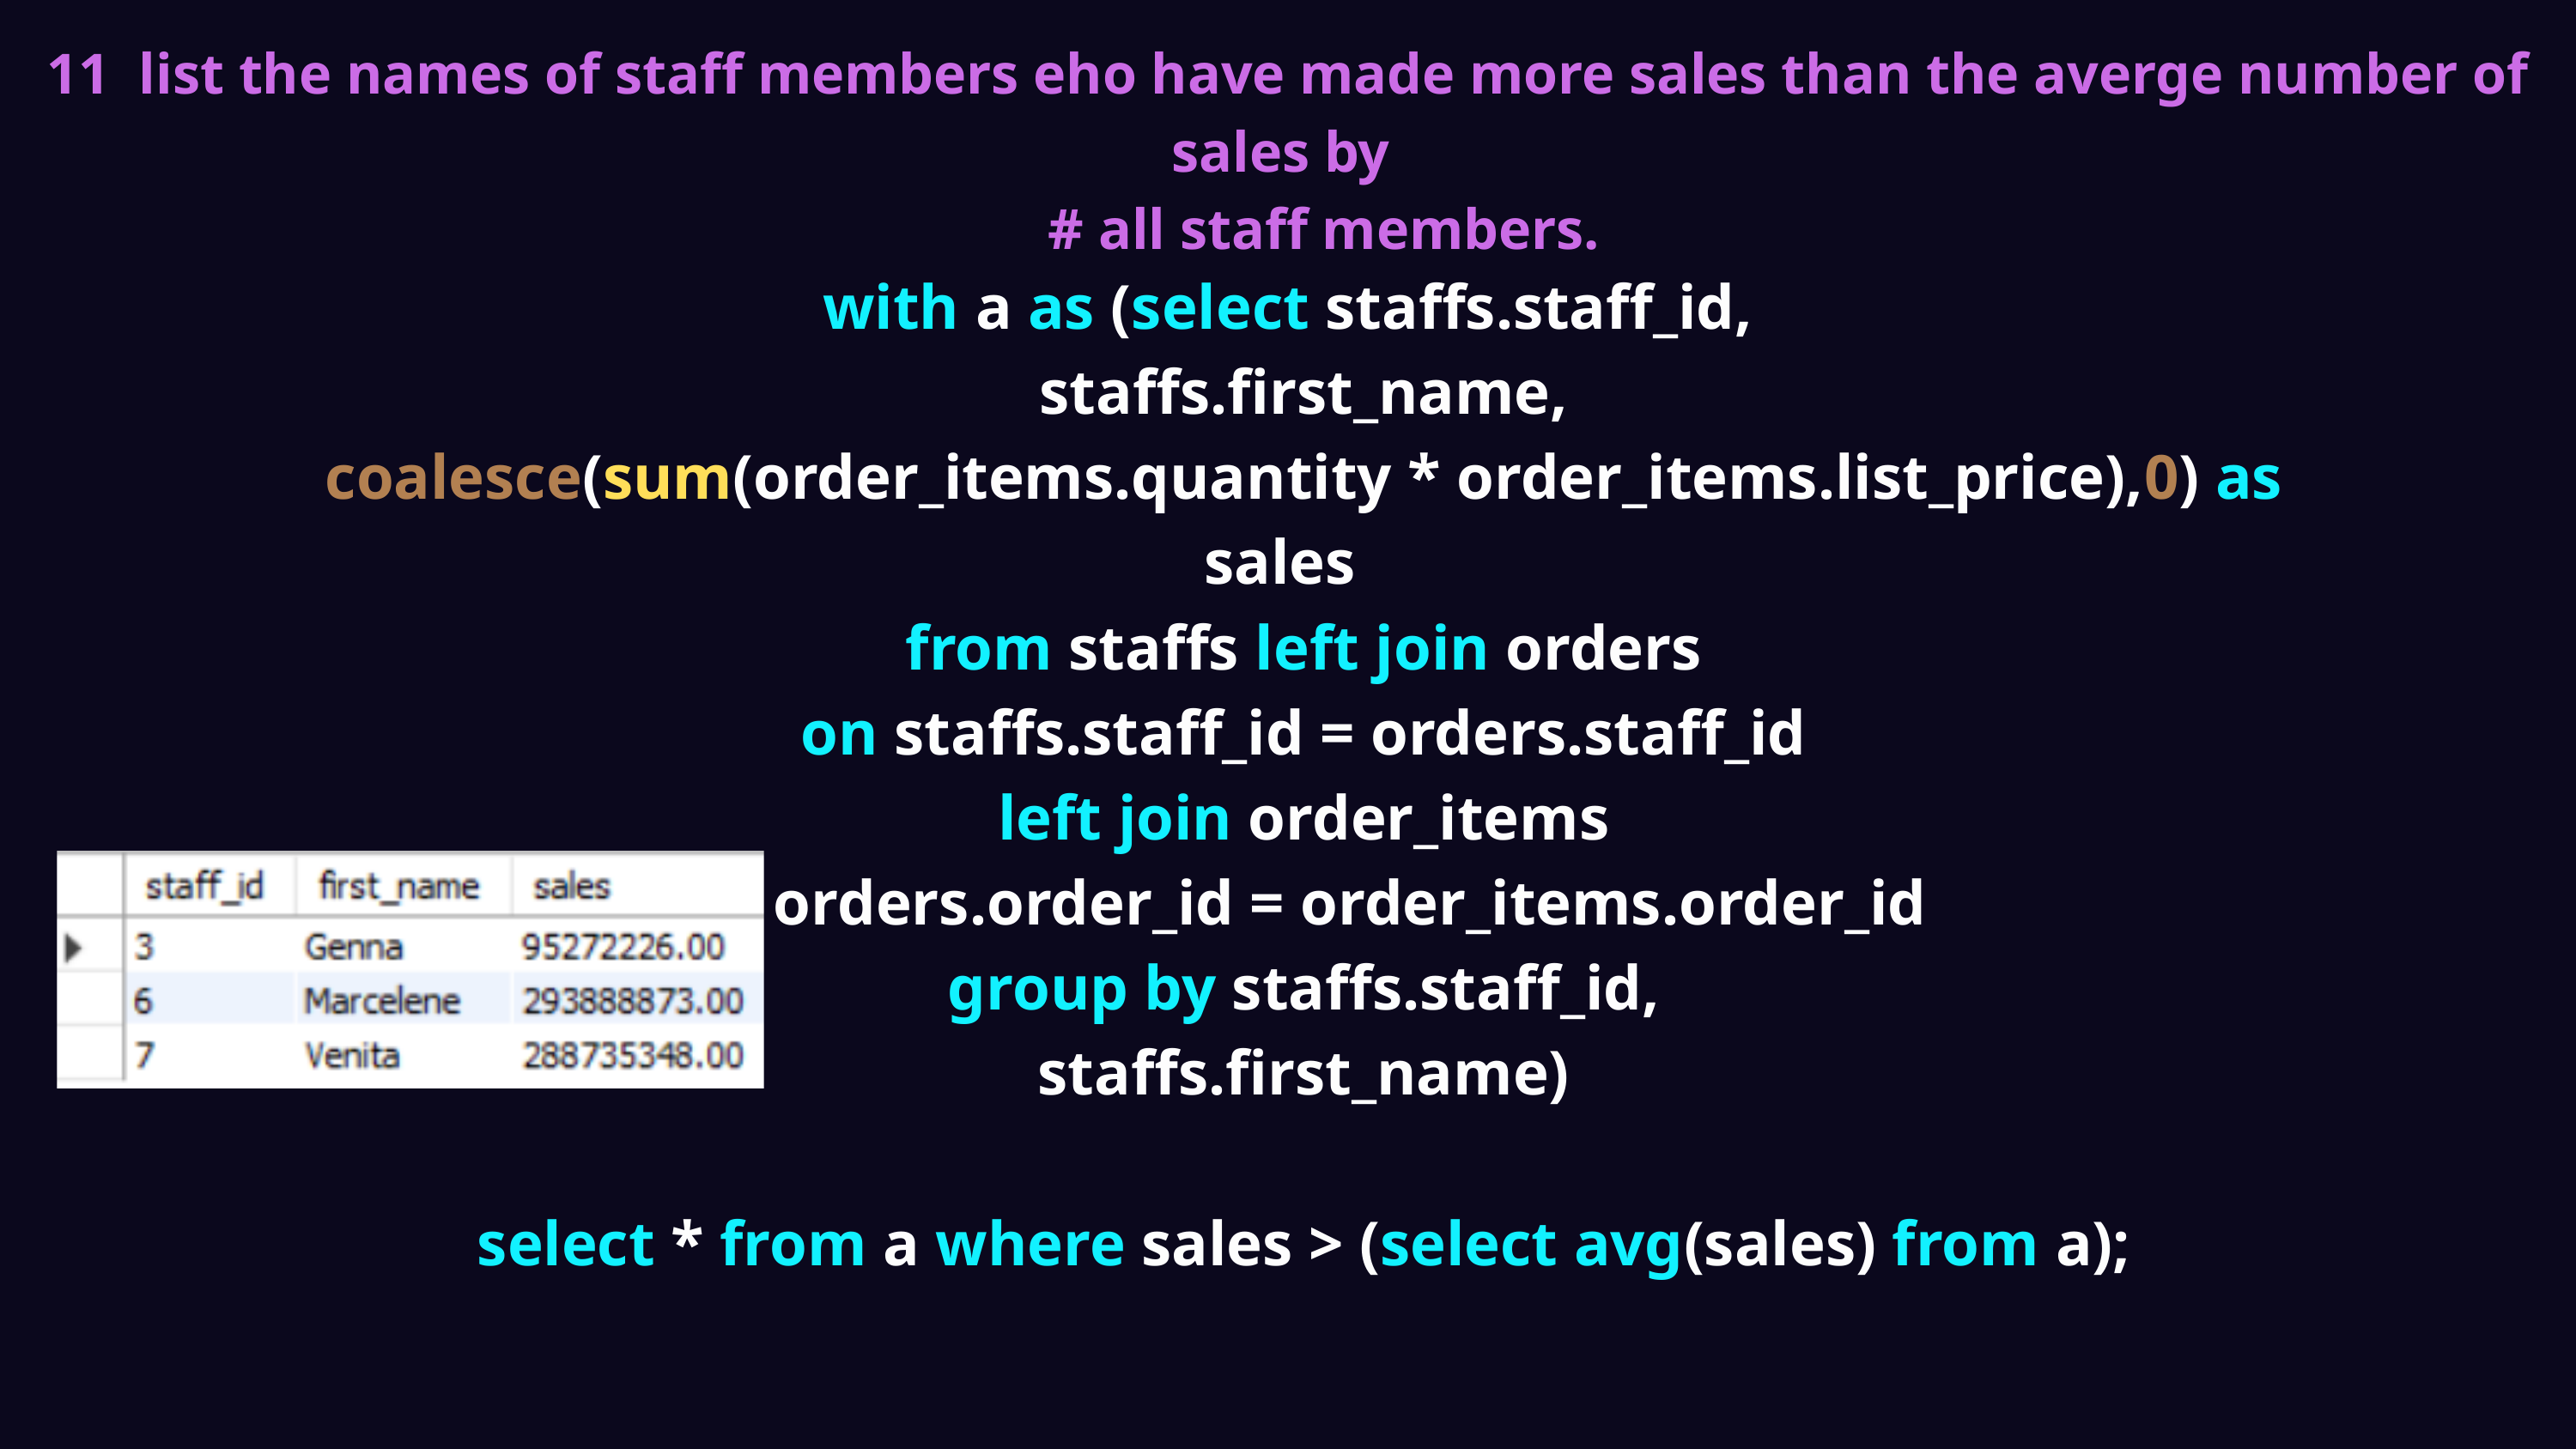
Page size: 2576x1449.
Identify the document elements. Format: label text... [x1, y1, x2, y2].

text_box with a as (select staffs.staff_id, staffs.first_name, coalesce(sum(order_items.quantity * order_items.list_price),0) as sales from staffs left join orders on staffs.staff_id = orders.staff_id left join order_items on orders.order_id = order_items.order_id group by staffs.staff_id, staffs.first_name) select * from a where sales > (select avg(sales) from a); [213, 261, 2363, 1278]
text_box [57, 851, 764, 1088]
text_box 11 list the names of staff members eho have made more sales than the averge number of sales by # all staff members. [0, 27, 2576, 261]
